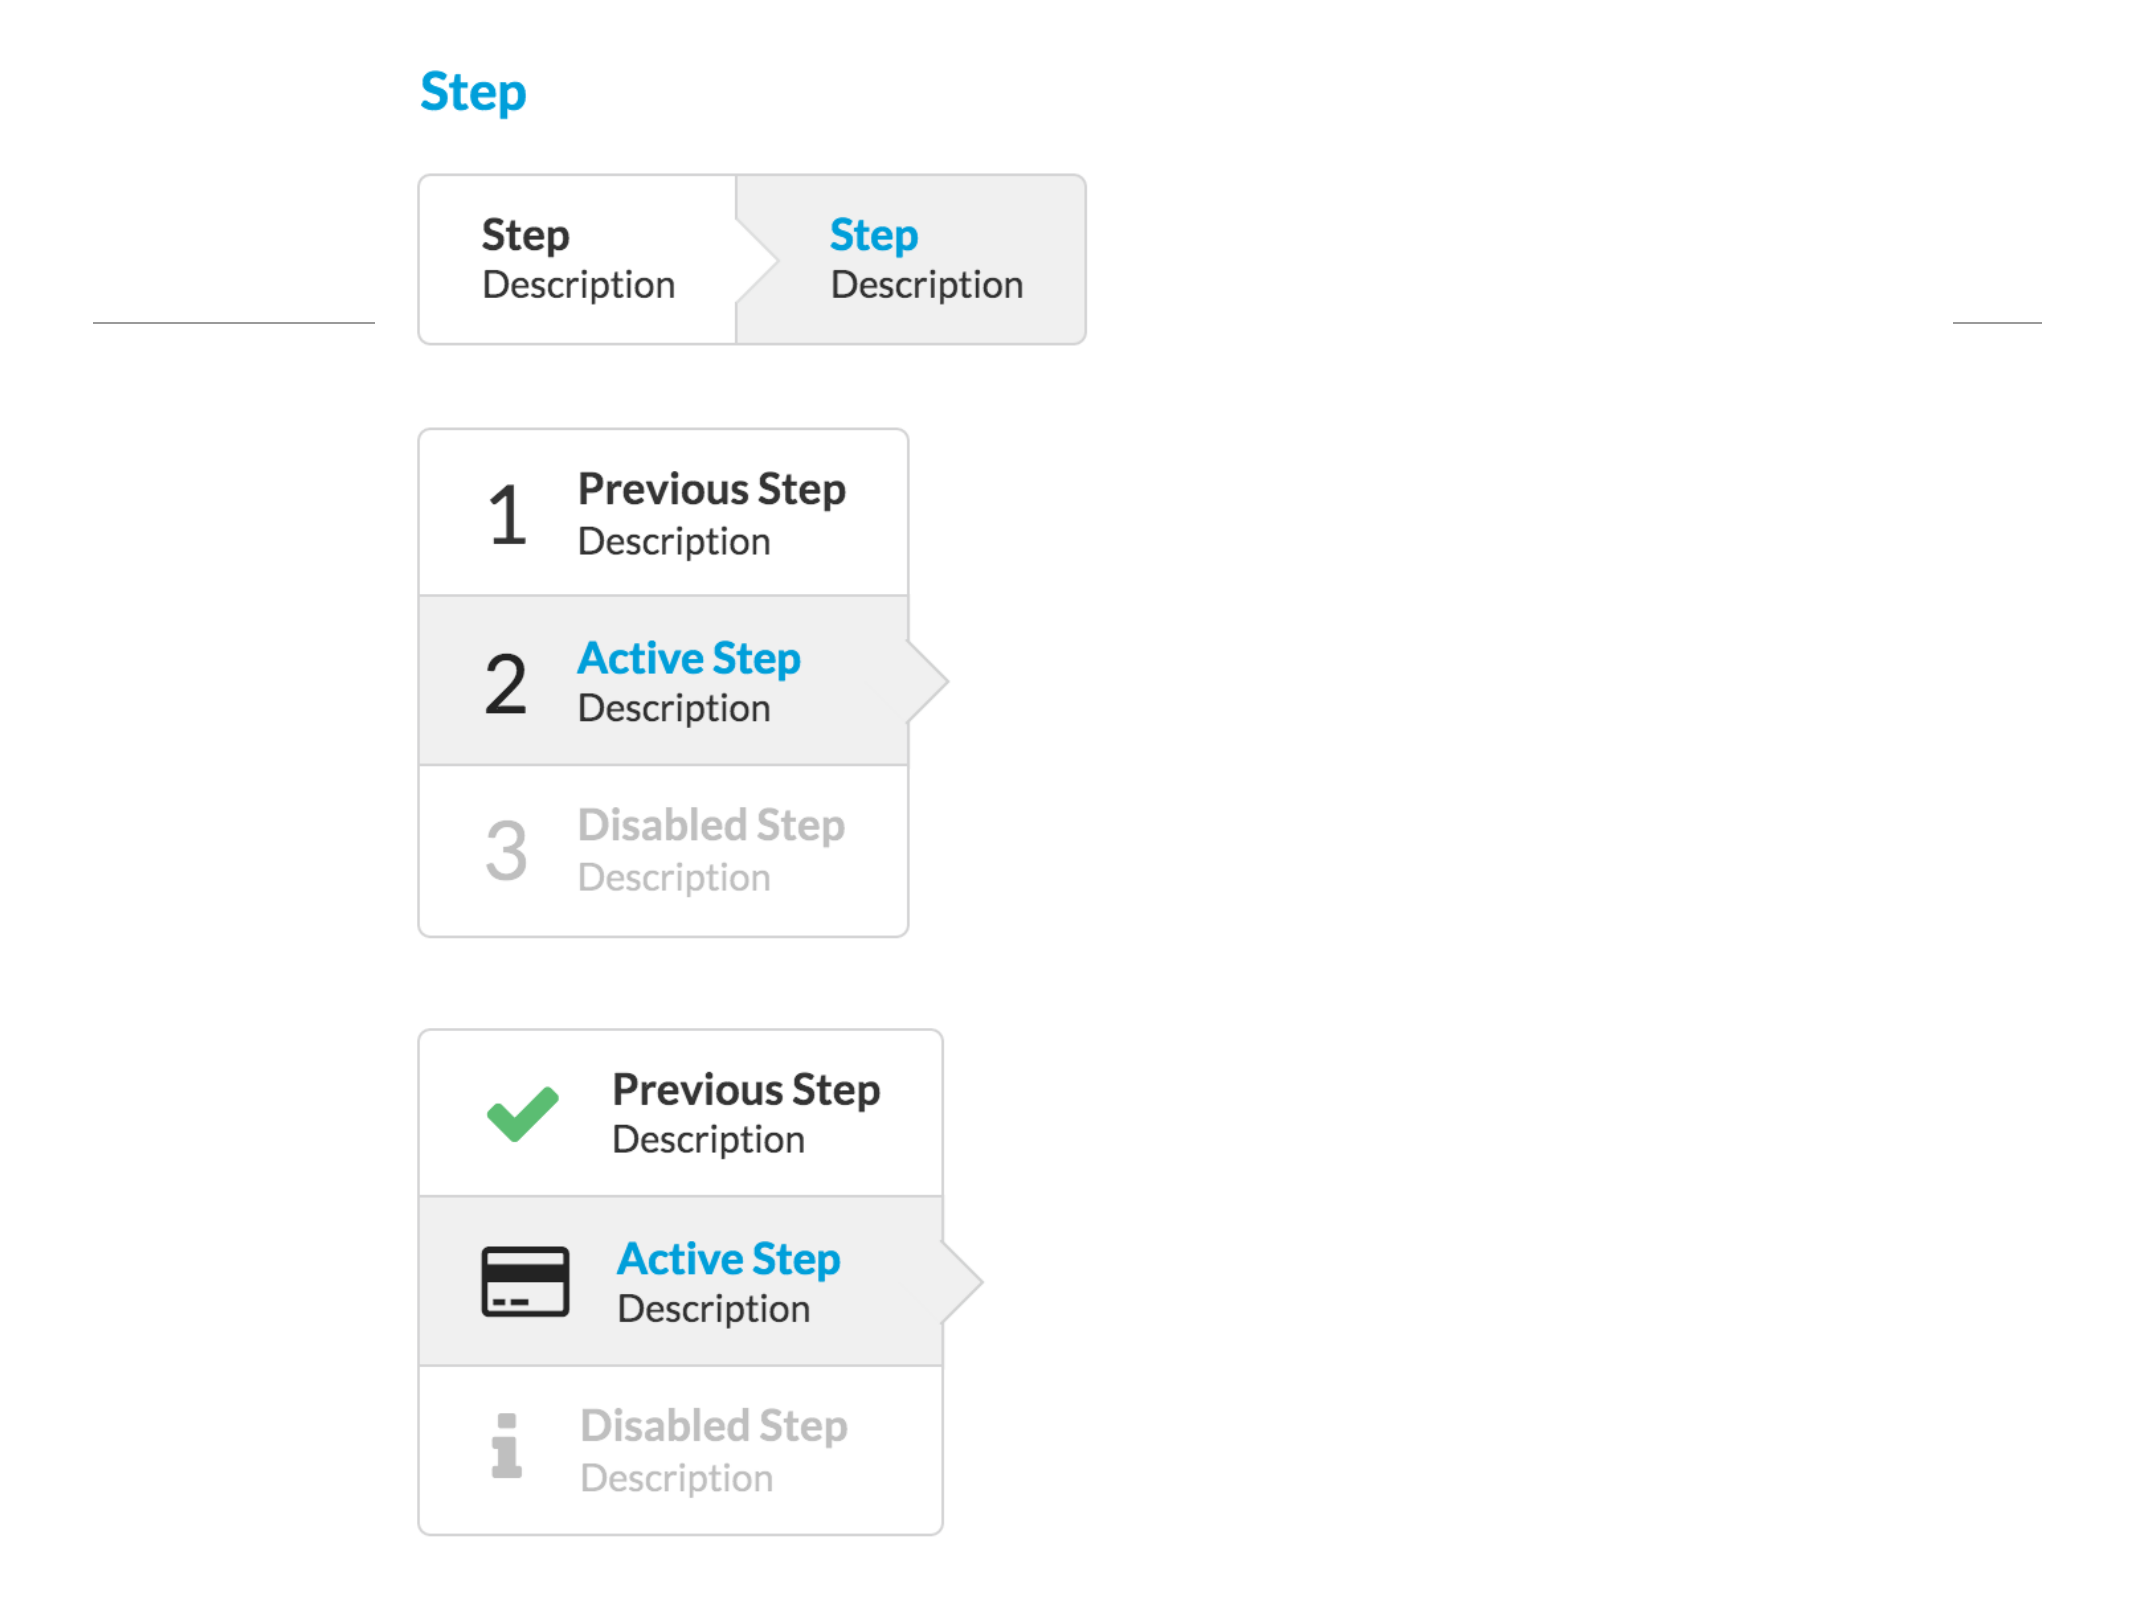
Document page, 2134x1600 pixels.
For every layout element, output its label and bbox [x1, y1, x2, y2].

picture [375, 36, 1953, 1600]
